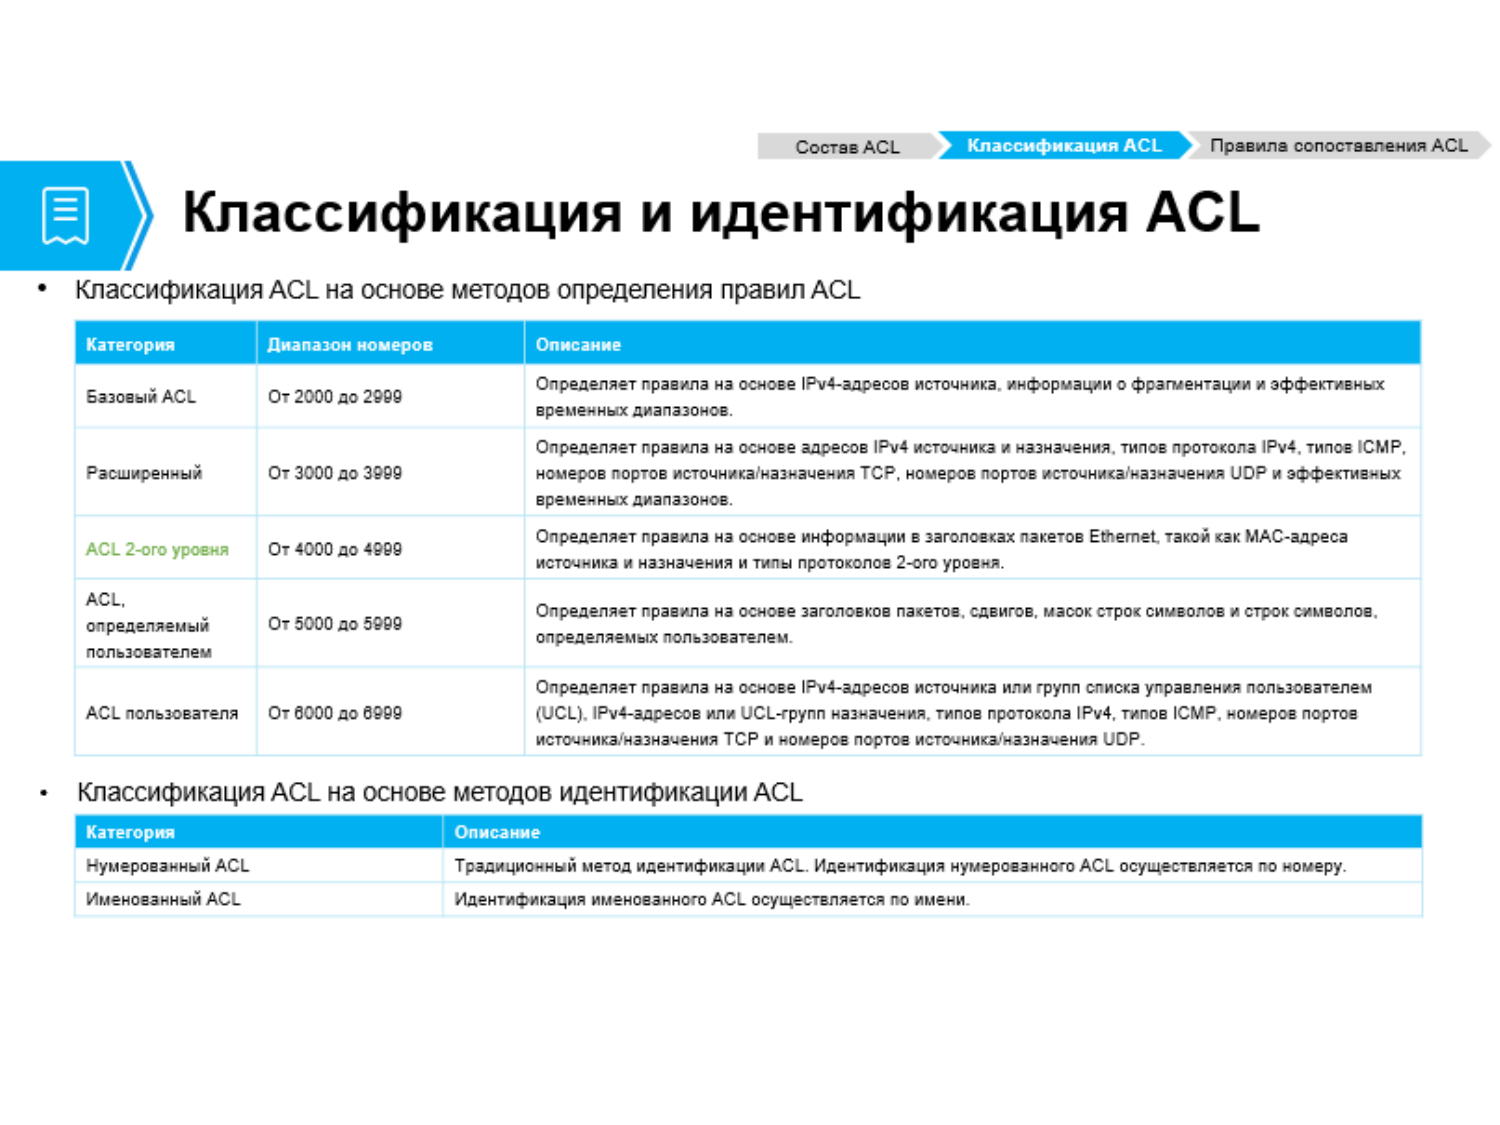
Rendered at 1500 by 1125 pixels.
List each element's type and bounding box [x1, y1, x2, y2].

list [0, 126, 1500, 928]
